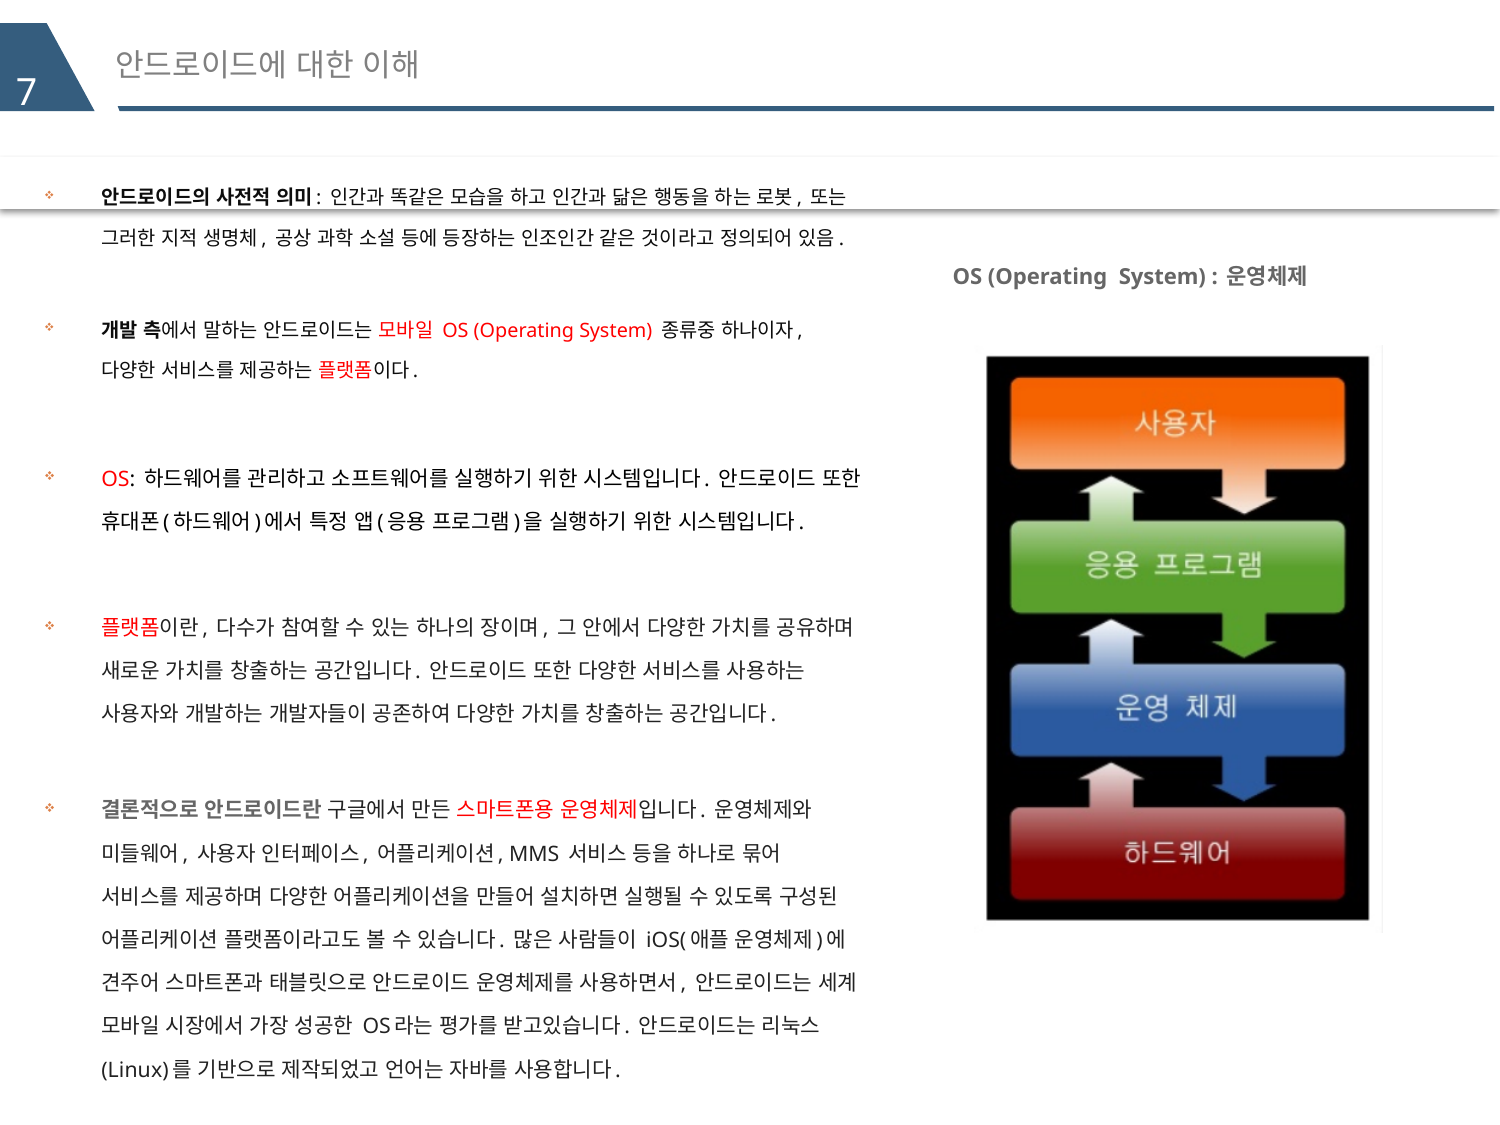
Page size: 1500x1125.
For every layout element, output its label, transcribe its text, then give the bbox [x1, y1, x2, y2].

title 안드로이드에 대한 이해 [100, 37, 1438, 90]
text_box OS (Operating System) : 운영체제 [937, 255, 1476, 298]
text_box 안드로이드의 사전적 의미: 인간과 똑같은 모습을 하고 인간과 닮은 행동을 하는 로봇, 또는 그러한 지적 생명체, 공상 과학 소설 등에 등장하는 인조인간 같은 것이라고 정의되어 있음. 개발 측에서 말하는 안드로이드는 모바일 OS (Operating System) 종류중 하나이자, 다양한 서비스를 제공하는 플랫폼이다. OS: 하드웨어를 관리하고 소프트웨어를 실행하기 위한 시스템입니다. 안드로이드 또한 휴대폰(하드웨어)에서 특정 앱(응용 프로그램)을 실행하기 위한 시스템입니다. 플랫폼이란, 다수가 참여할 수 있는 하나의 장이며, 그 안에서 다양한 가치를 공유하며 새로운 가치를 창출하는 공간입니다. 안드로이드 또한 다양한 서비스를 사용하는 사용자와 개발하는 개발자들이 공존하여 다양한 가치를 창출하는 공간입니다. 결론적으로 안드로이드란 구글에서 만든 스마트폰용 운영체제입니다. 운영체제와 미들웨어, 사용자 인터페이스, 어플리케이션, MMS 서비스 등을 하나로 묶어 서비스를 제공하며 다양한 어플리케이션을 만들어 설치하면 실행될 수 있도록 구성된 어플리케이션 플랫폼이라고도 볼 수 있습니다. 많은 사람들이 iOS(애플 운영체제)에 견주어 스마트폰과 태블릿으로 안드로이드 운영체제를 사용하면서, 안드로이드는 세계 모바일 시장에서 가장 성공한 OS라는 평가를 받고있습니다. 안드로이드는 리눅스(Linux)를 기반으로 제작되었고 언어는 자바를 사용합니다. [29, 160, 879, 1118]
picture [974, 345, 1383, 934]
slide_number 7 [1, 60, 89, 101]
text_box [0, 0, 1500, 75]
